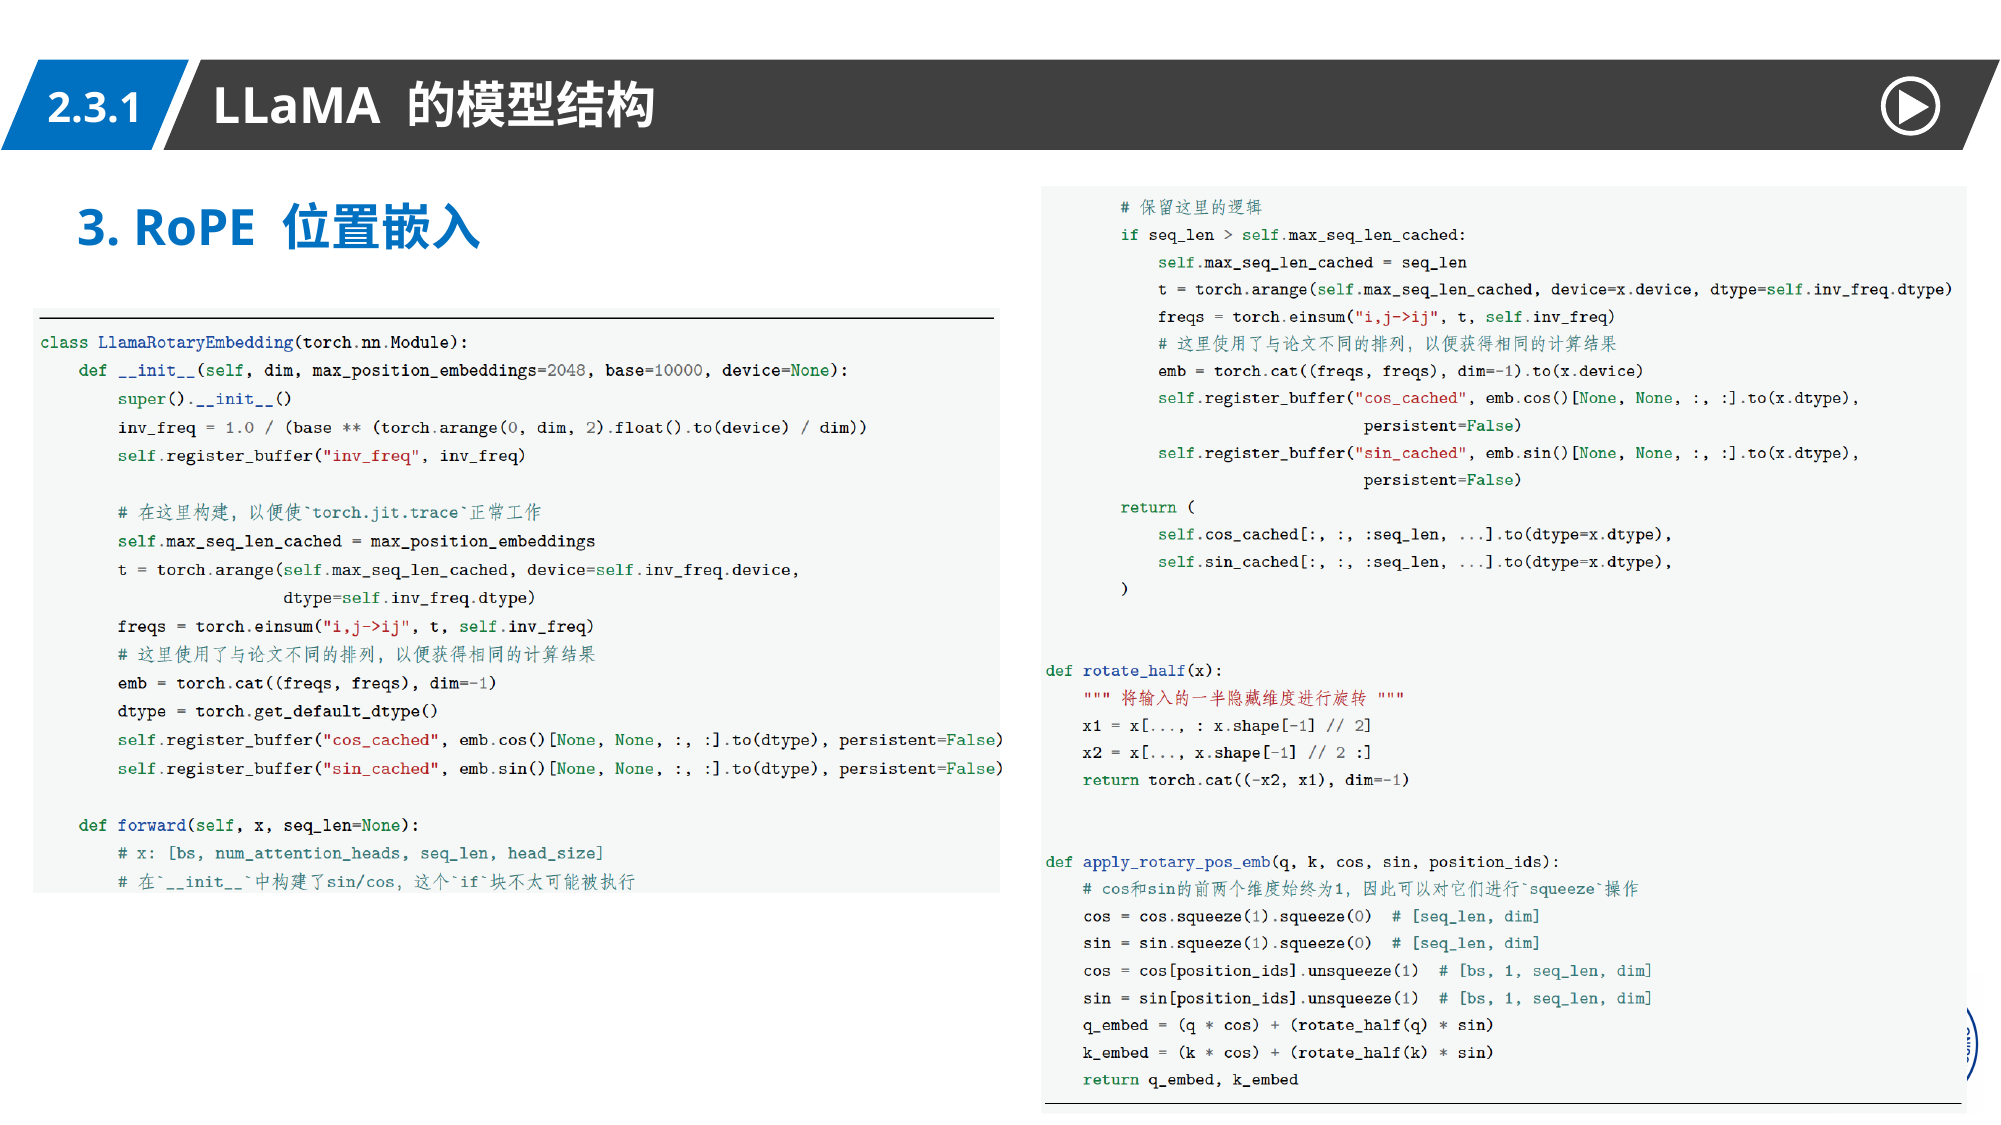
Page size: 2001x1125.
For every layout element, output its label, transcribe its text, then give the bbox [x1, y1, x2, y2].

picture [1041, 186, 1985, 1117]
text_box [163, 59, 2000, 150]
picture [32, 308, 1008, 893]
text_box LLaMA 的模型结构 [198, 66, 672, 142]
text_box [1883, 78, 1939, 134]
text_box 3. RoPE 位置嵌入 [62, 173, 1900, 263]
text_box [1, 89, 157, 150]
text_box 2.3.1 [26, 73, 164, 138]
text_box [32, 59, 189, 120]
